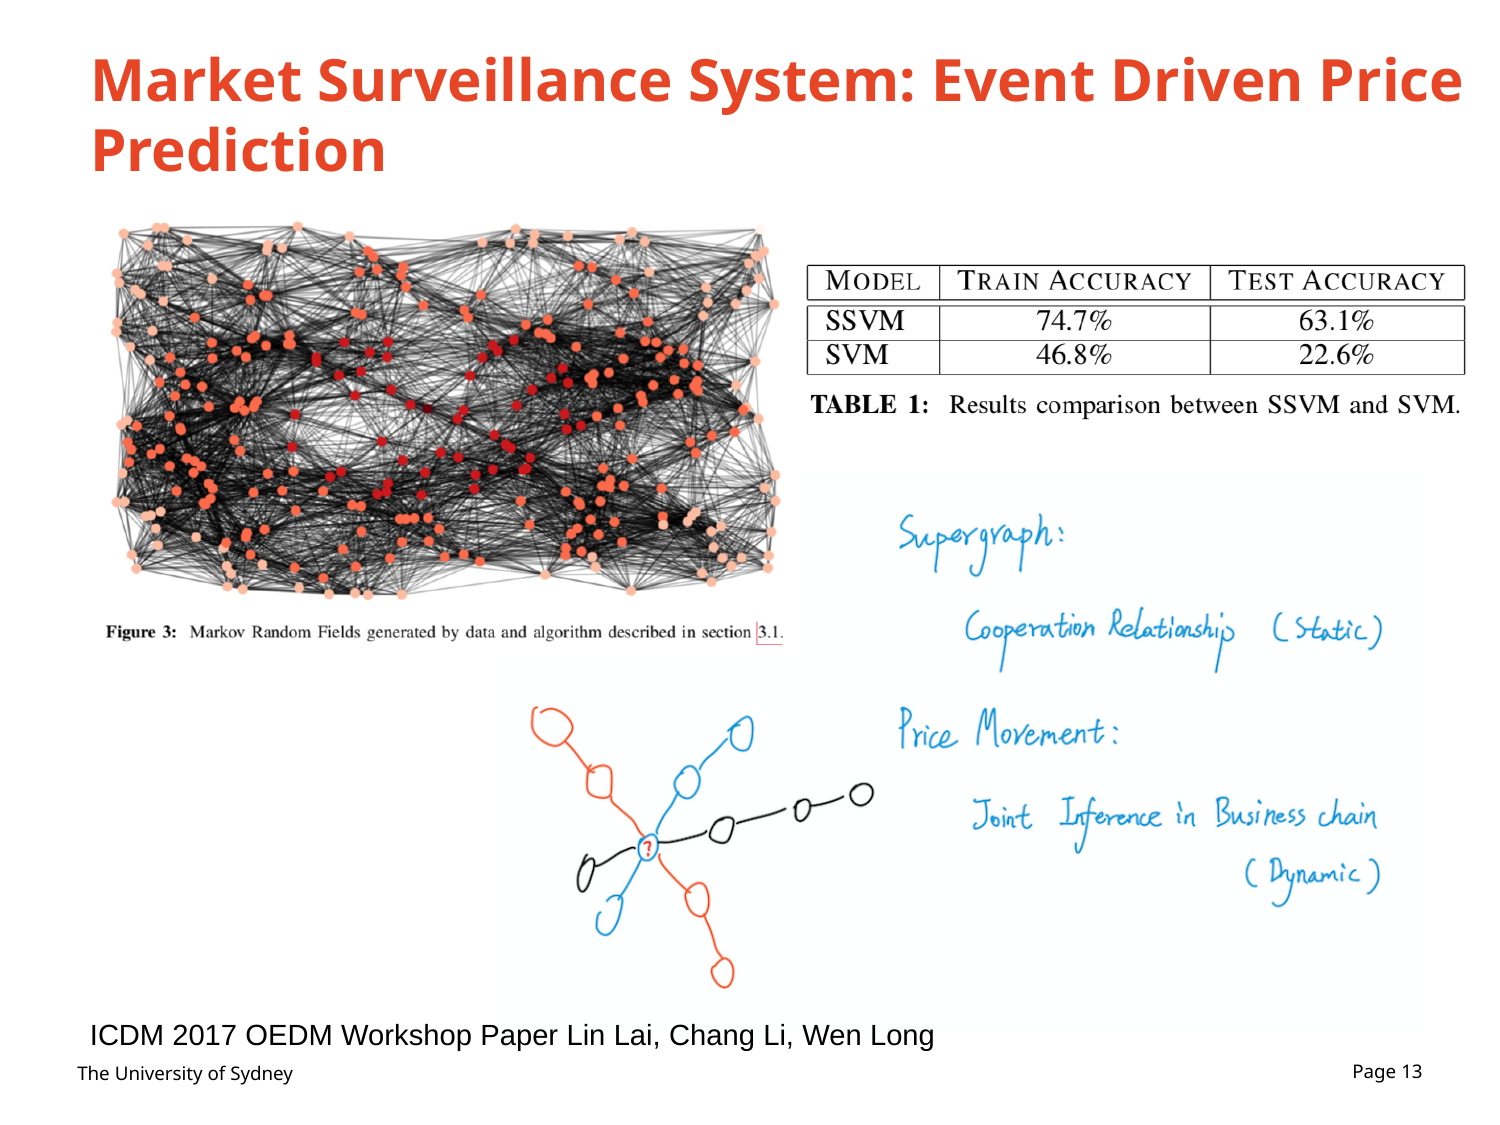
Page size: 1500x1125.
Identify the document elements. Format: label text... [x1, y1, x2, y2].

picture [800, 256, 1472, 425]
text_box ICDM 2017 OEDM Workshop Paper Lin Lai, Chang Li, Wen Long [74, 1008, 1282, 1059]
picture [81, 206, 1426, 1035]
title Market Surveillance System: Event Driven Price Prediction [75, 19, 1500, 207]
